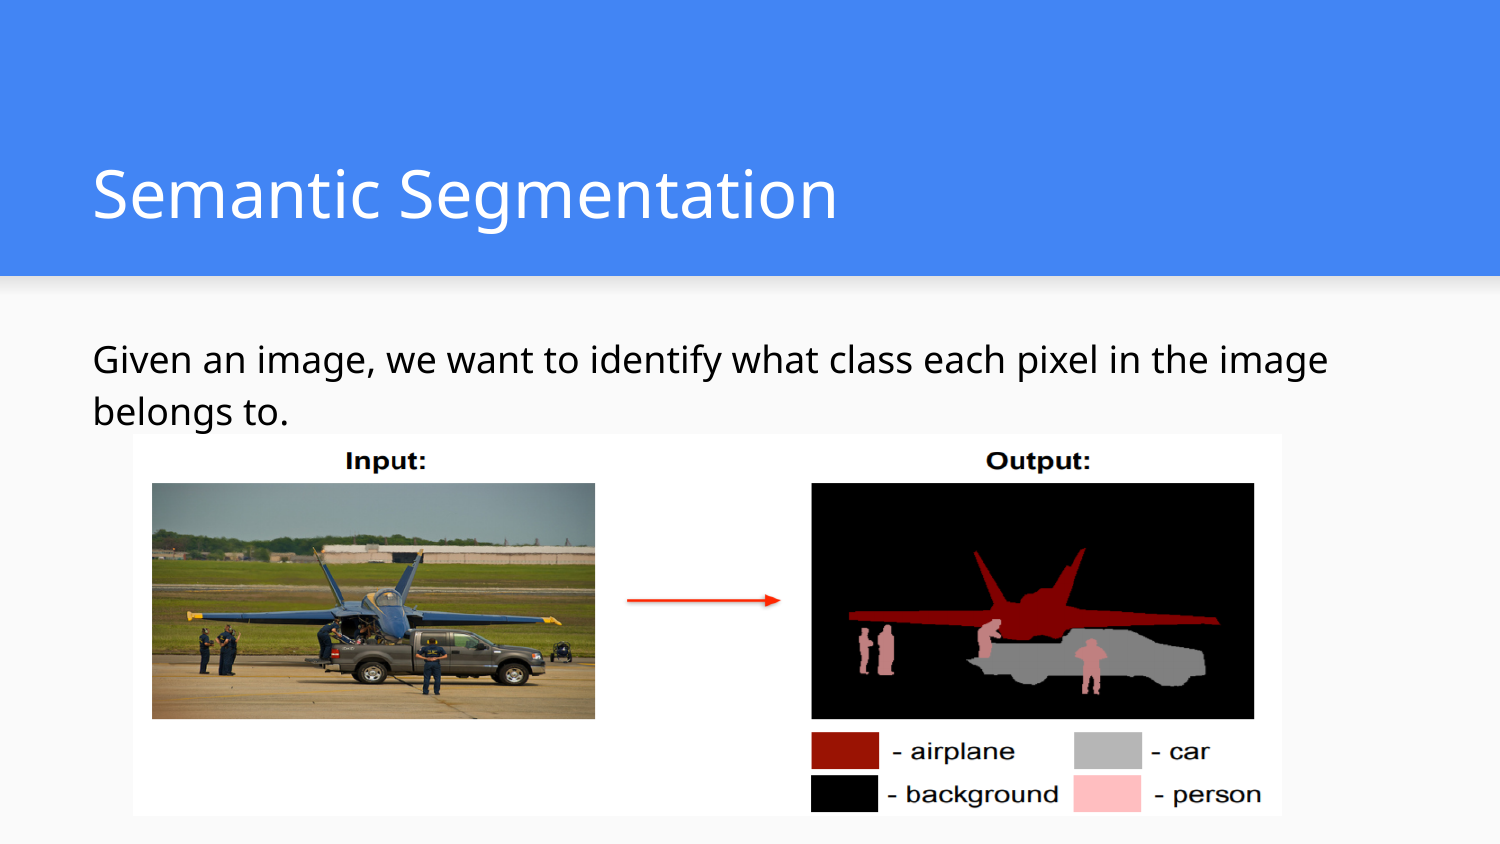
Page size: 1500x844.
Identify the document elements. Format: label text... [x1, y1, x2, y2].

list Given an image, we want to identify what class each pixel in the image belongs to. [77, 314, 1427, 760]
title Semantic Segmentation [77, 121, 1427, 248]
picture [133, 433, 1282, 817]
